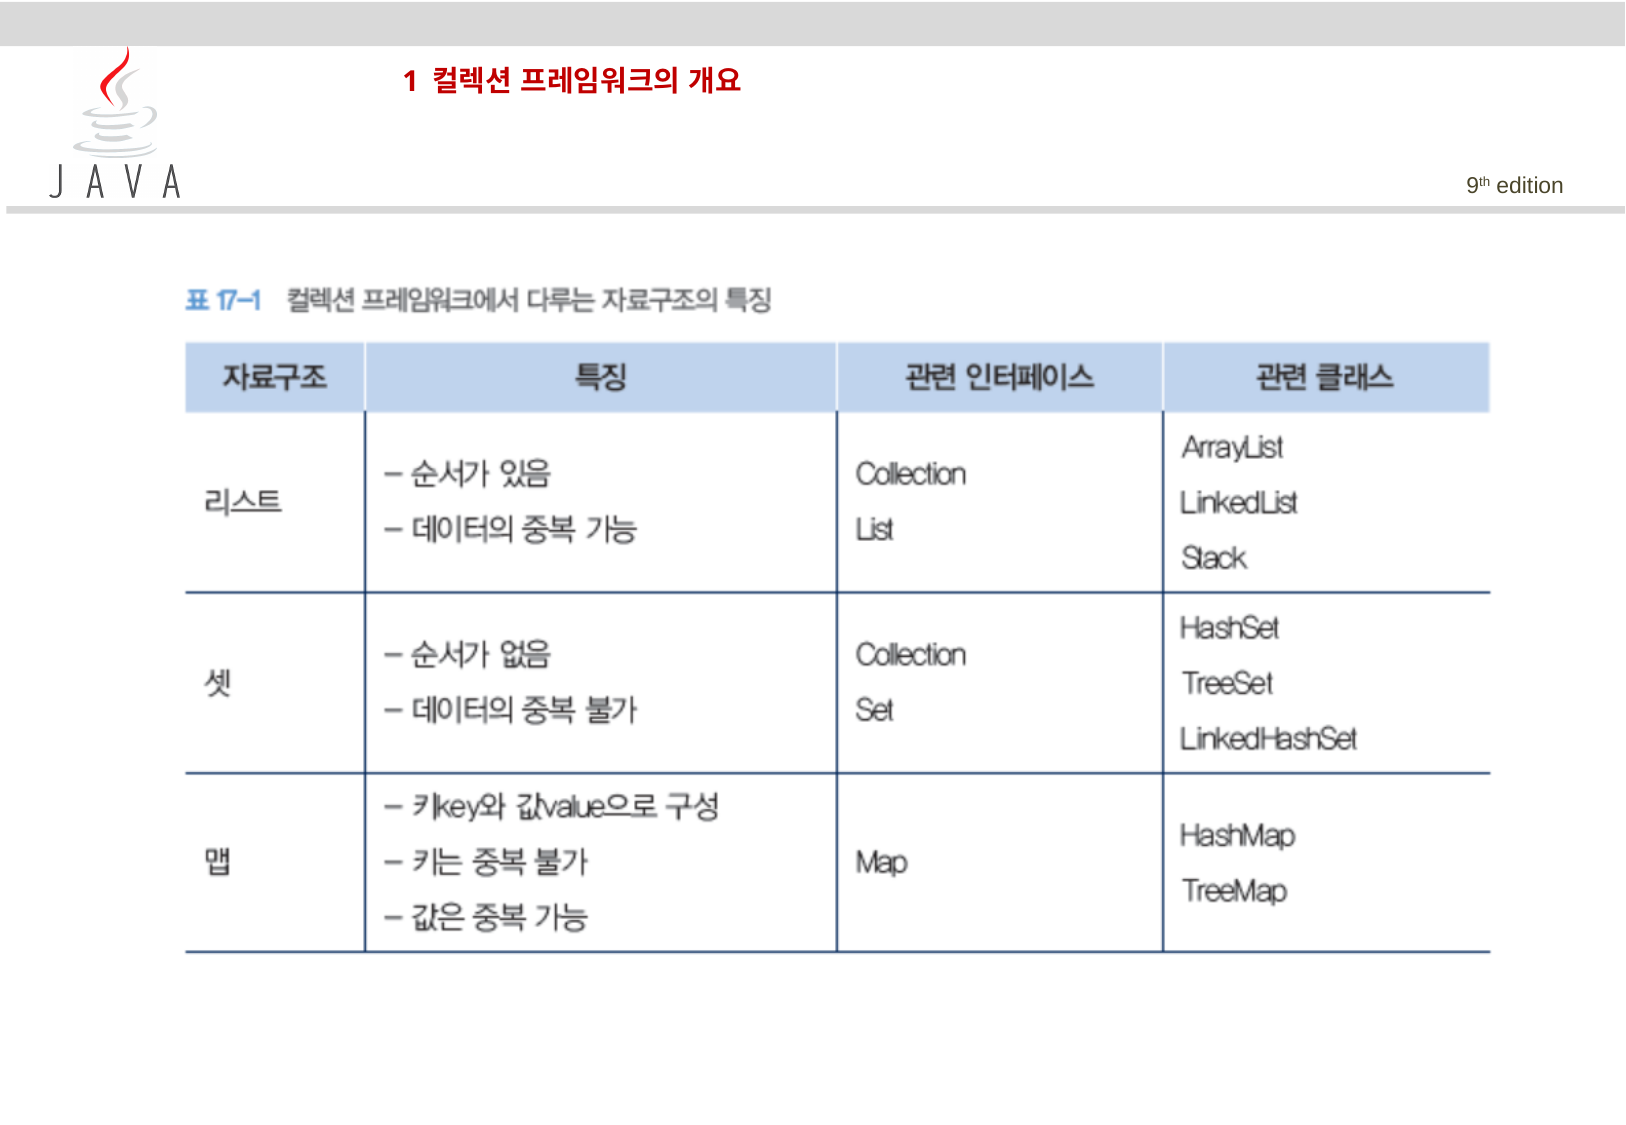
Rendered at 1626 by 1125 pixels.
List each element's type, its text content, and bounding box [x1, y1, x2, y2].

picture [167, 274, 1496, 976]
picture [73, 46, 157, 158]
title 1 컬렉션 프레임워크의 개요 [387, 54, 1393, 105]
picture [49, 164, 180, 198]
